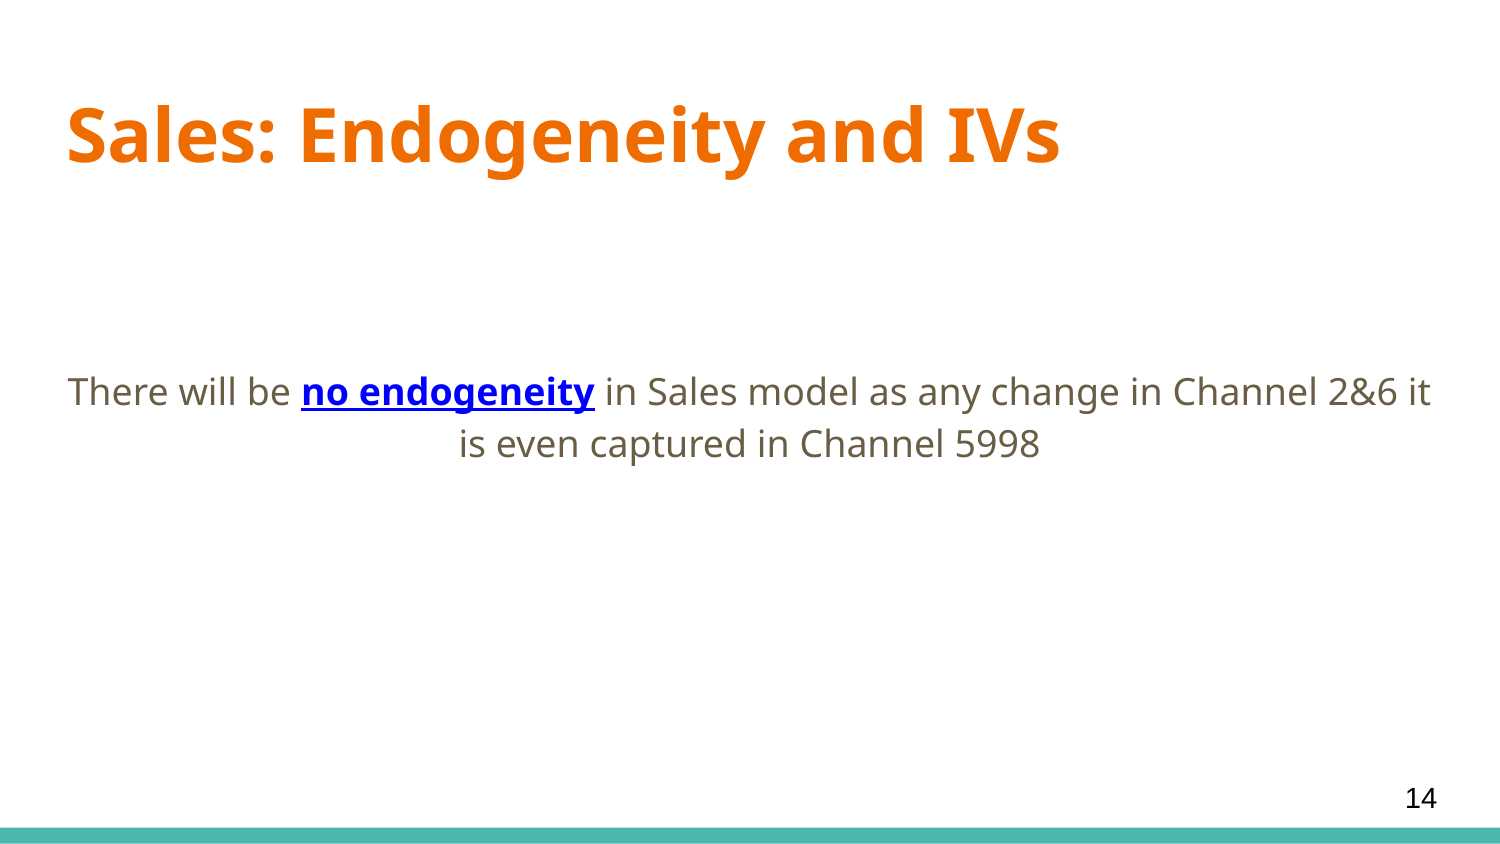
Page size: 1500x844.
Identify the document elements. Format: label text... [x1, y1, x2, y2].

title Sales: Endogeneity and IVs [51, 72, 1449, 189]
slide_number ‹#› [1389, 764, 1480, 830]
list There will be no endogeneity in Sales model as any change in Channel 2&6 it is even captured in Channel 5998 [51, 270, 1449, 556]
